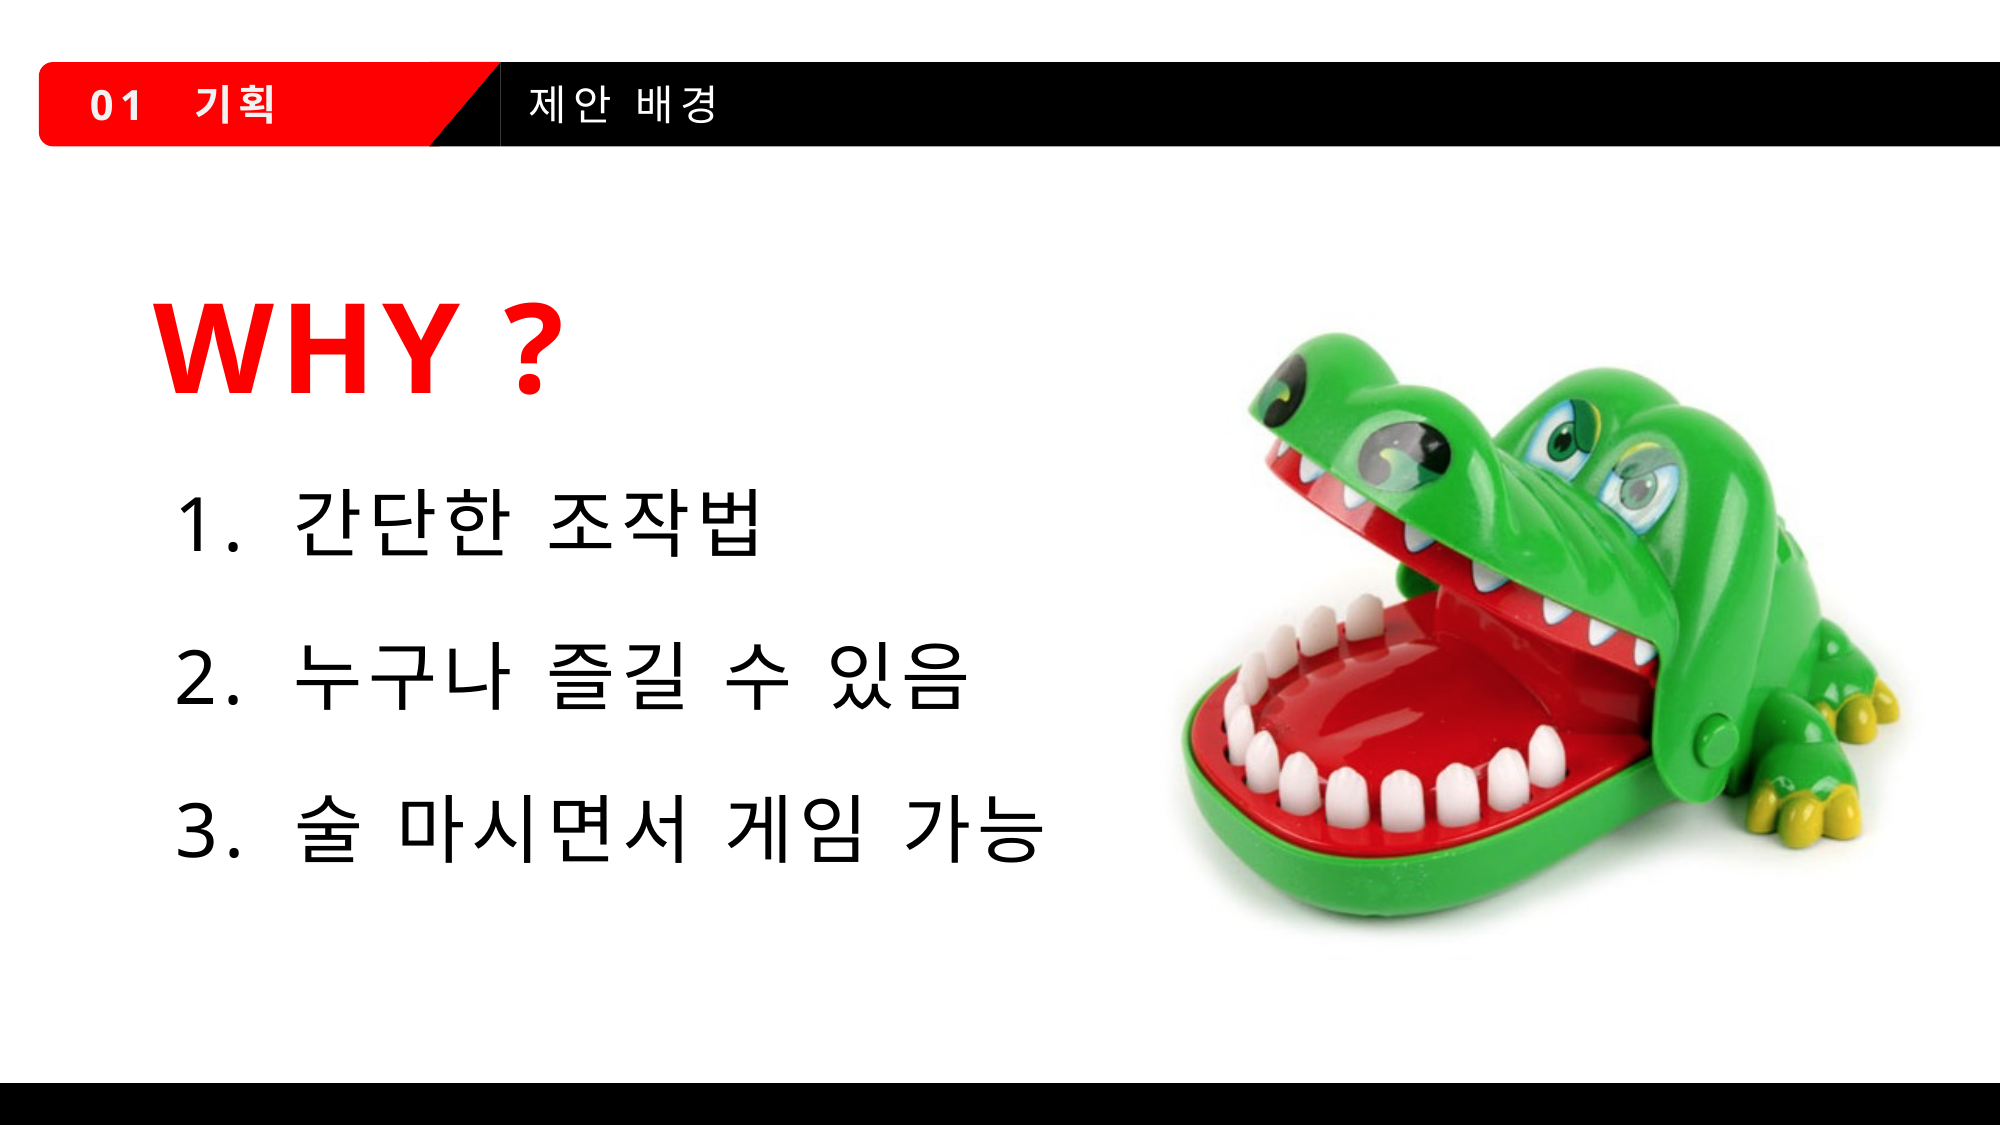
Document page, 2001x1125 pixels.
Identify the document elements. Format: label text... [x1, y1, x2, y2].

text_box WHY ? [133, 186, 585, 427]
text_box 2. 누구나 즐길 수 있음 [159, 577, 1075, 727]
text_box [502, 61, 2000, 147]
text_box [428, 60, 500, 145]
text_box 1. 간단한 조작법 [159, 424, 1075, 574]
picture [1152, 285, 1950, 1017]
text_box 3. 술 마시면서 게임 가능 [160, 730, 1152, 880]
text_box [0, 1082, 2000, 1125]
text_box [38, 60, 428, 148]
text_box 01 기획 [37, 71, 330, 137]
text_box 제안 배경 [513, 71, 982, 137]
text_box [427, 59, 502, 148]
